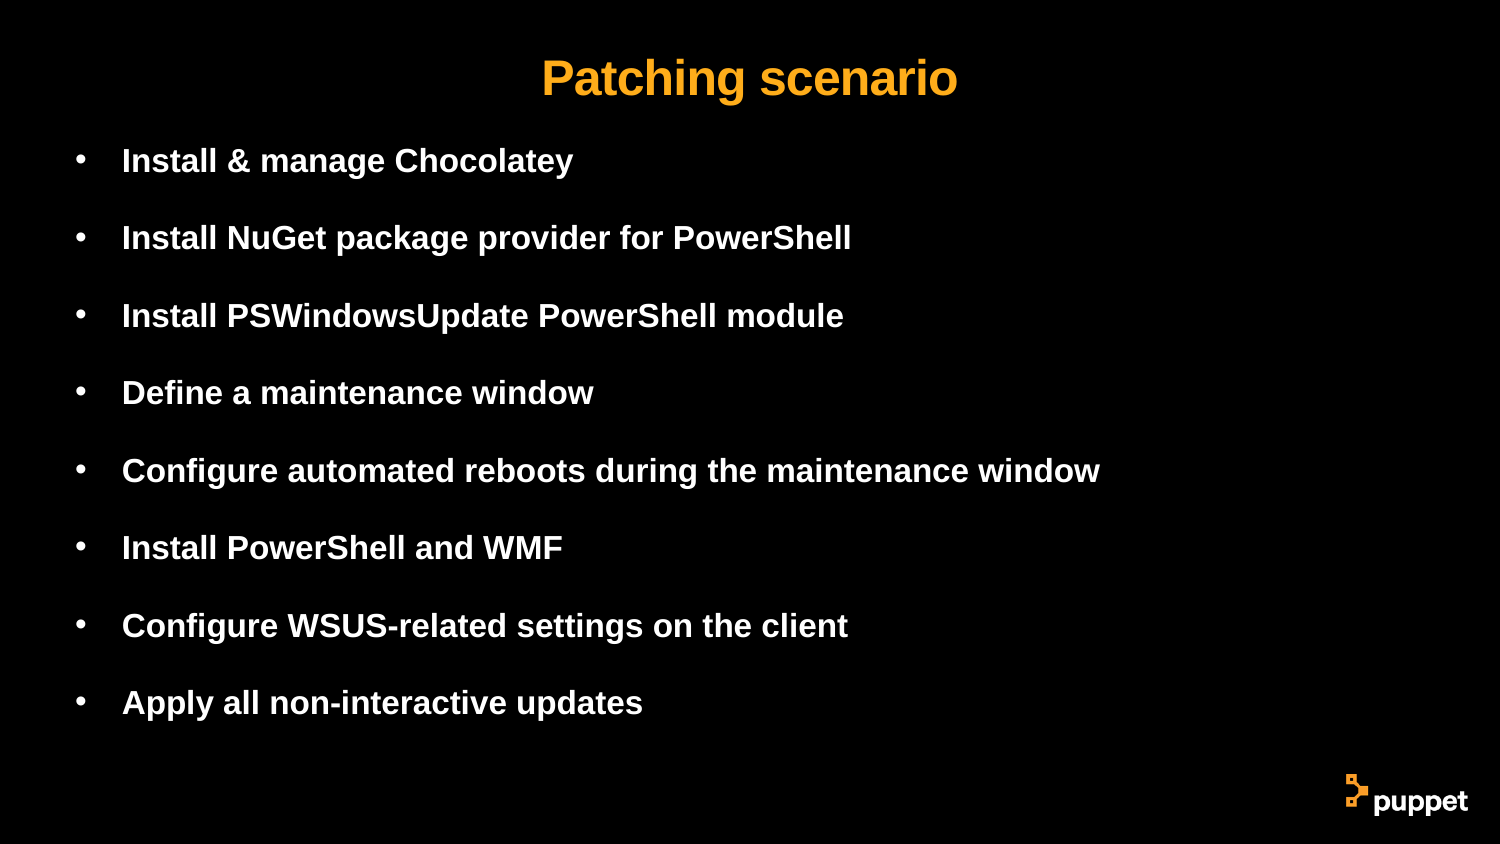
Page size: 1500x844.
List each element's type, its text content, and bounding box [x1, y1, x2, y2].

title Patching scenario [0, 0, 1500, 108]
picture [1346, 774, 1468, 816]
list Install & manage Chocolatey Install NuGet package provider for PowerShell Install PSWindowsUpdate PowerShell module Define a maintenance window Configure automated reboots during the maintenance window Install PowerShell and WMF Configure WSUS-related settings on the client Apply all non-interactive updates [0, 108, 1500, 752]
